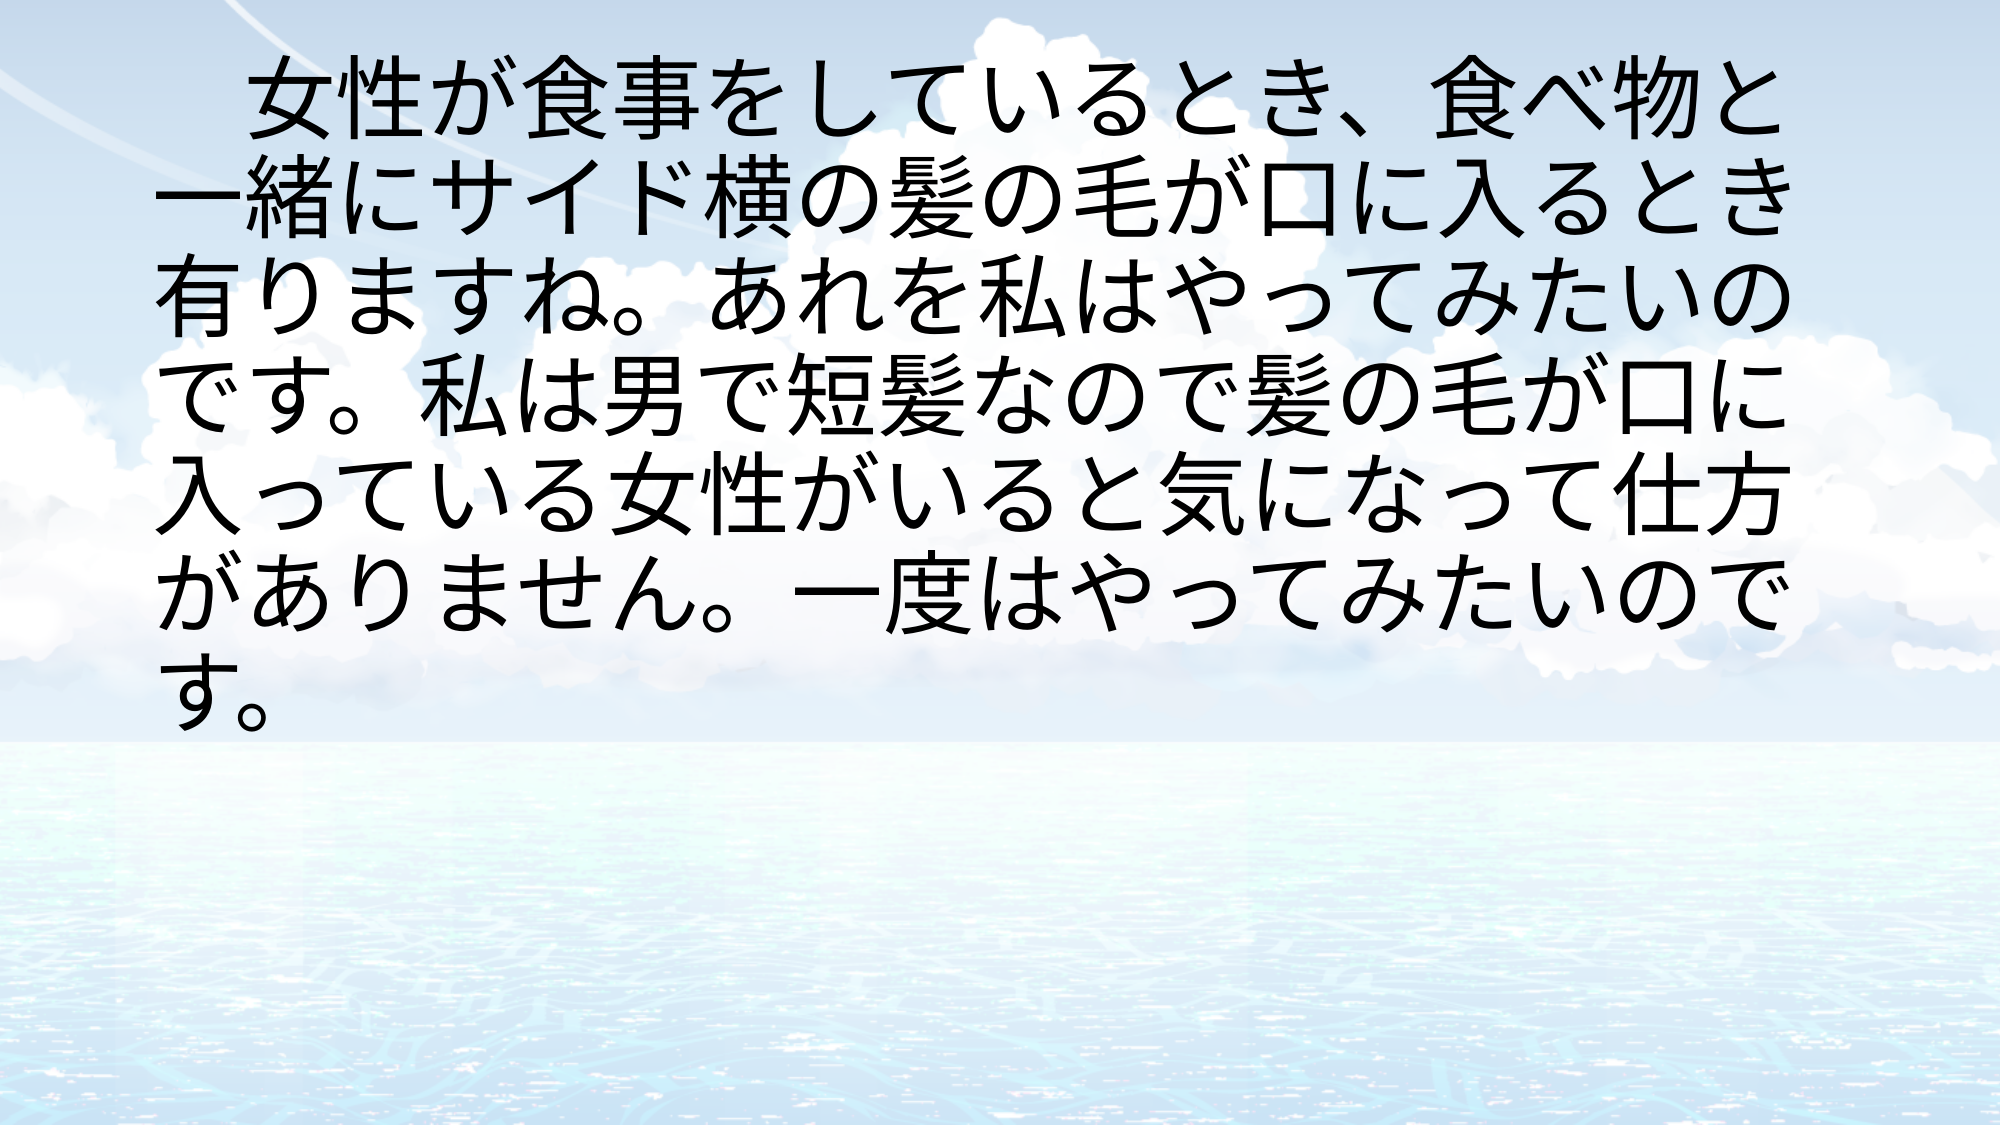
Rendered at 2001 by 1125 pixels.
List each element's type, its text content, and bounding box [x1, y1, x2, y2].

list 女性が食事をしているとき、食べ物と一緒にサイド横の髪の毛が口に入るとき有りますね。あれを私はやってみたいのです。私は男で短髪なので髪の毛が口に入っている女性がいると気になって仕方がありません。一度はやってみたいのです。 [137, 46, 1863, 957]
